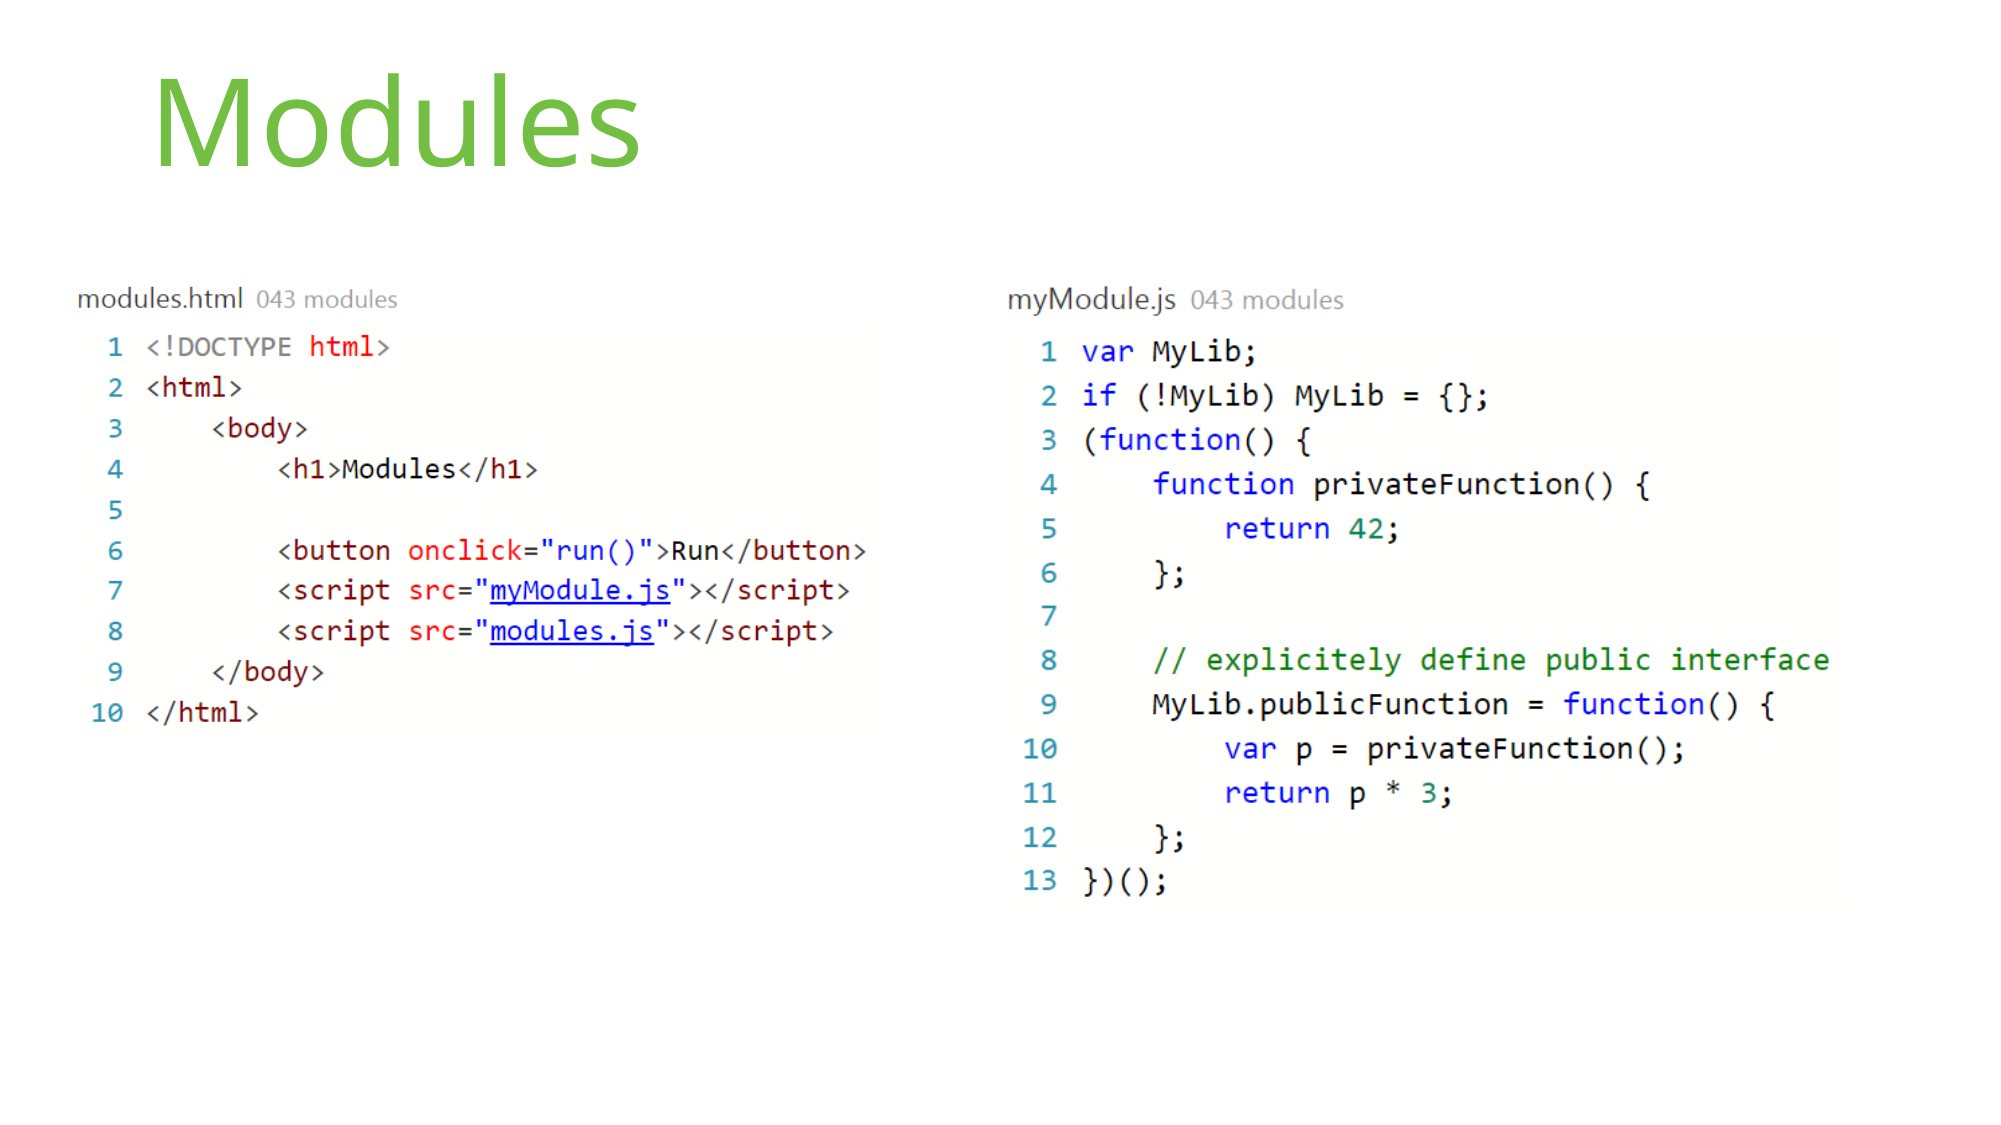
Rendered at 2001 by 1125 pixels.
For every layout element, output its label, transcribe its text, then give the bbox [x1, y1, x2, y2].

title Modules [149, 42, 1945, 192]
picture [62, 277, 877, 738]
picture [999, 277, 1848, 909]
